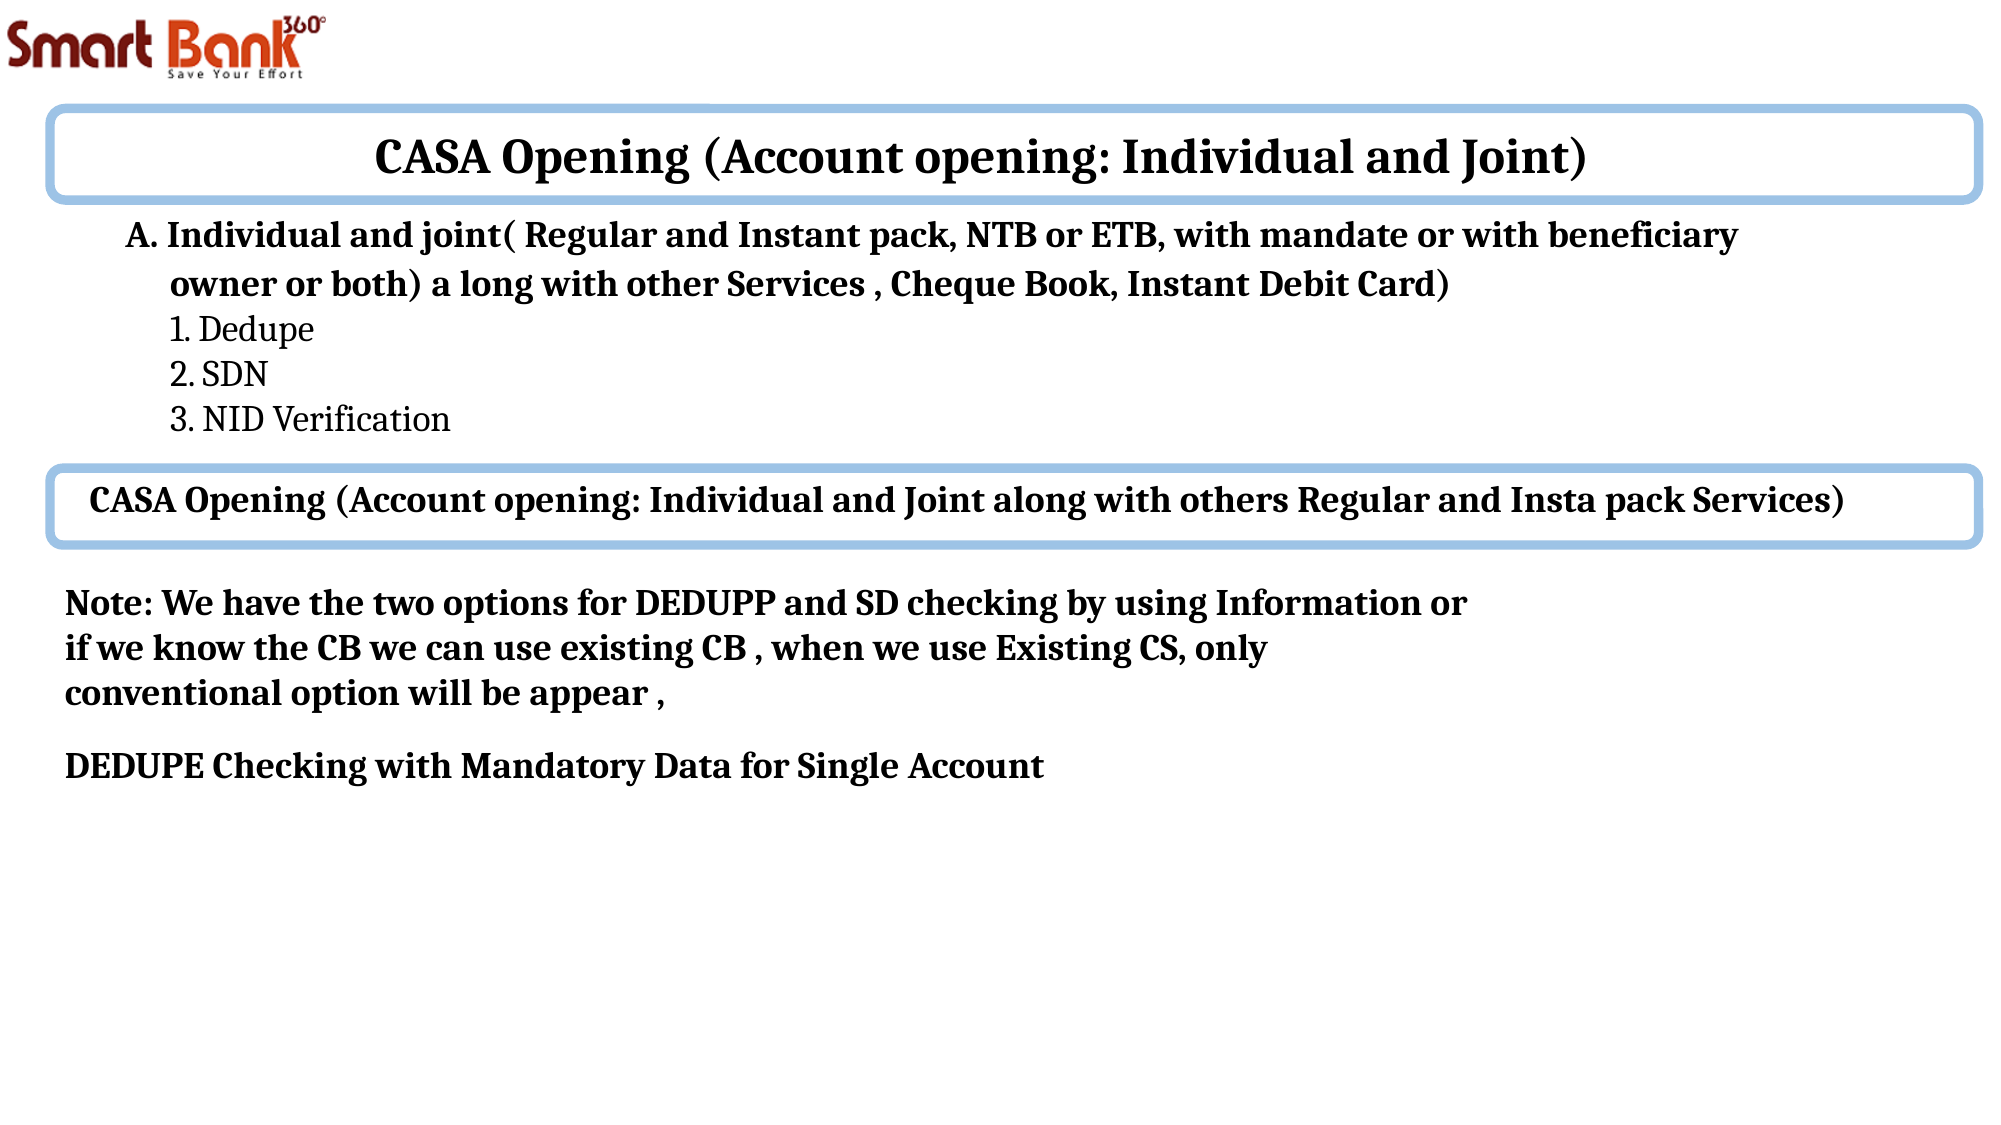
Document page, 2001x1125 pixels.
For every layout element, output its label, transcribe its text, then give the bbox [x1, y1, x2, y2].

text_box [48, 107, 1980, 202]
text_box A. Individual and joint( Regular and Instant pack, NTB or ETB, with mandate or with beneficiary [110, 202, 1855, 263]
text_box [48, 467, 1980, 547]
text_box Note: We have the two options for DEDUPP and SD checking by using Information or if we know the CB we can use existing CB , when we use Existing CS, only conventional option will be appear , [50, 570, 1979, 721]
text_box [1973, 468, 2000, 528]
text_box CASA Opening (Account opening: Individual and Joint) [360, 116, 1606, 192]
text_box DEDUPE Checking with Mandatory Data for Single Account [50, 733, 1093, 794]
picture [0, 10, 327, 80]
text_box owner or both) a long with other Services , Cheque Book, Instant Debit Card) 1. Dedupe 2. SDN 3. NID Verification [155, 251, 1855, 447]
